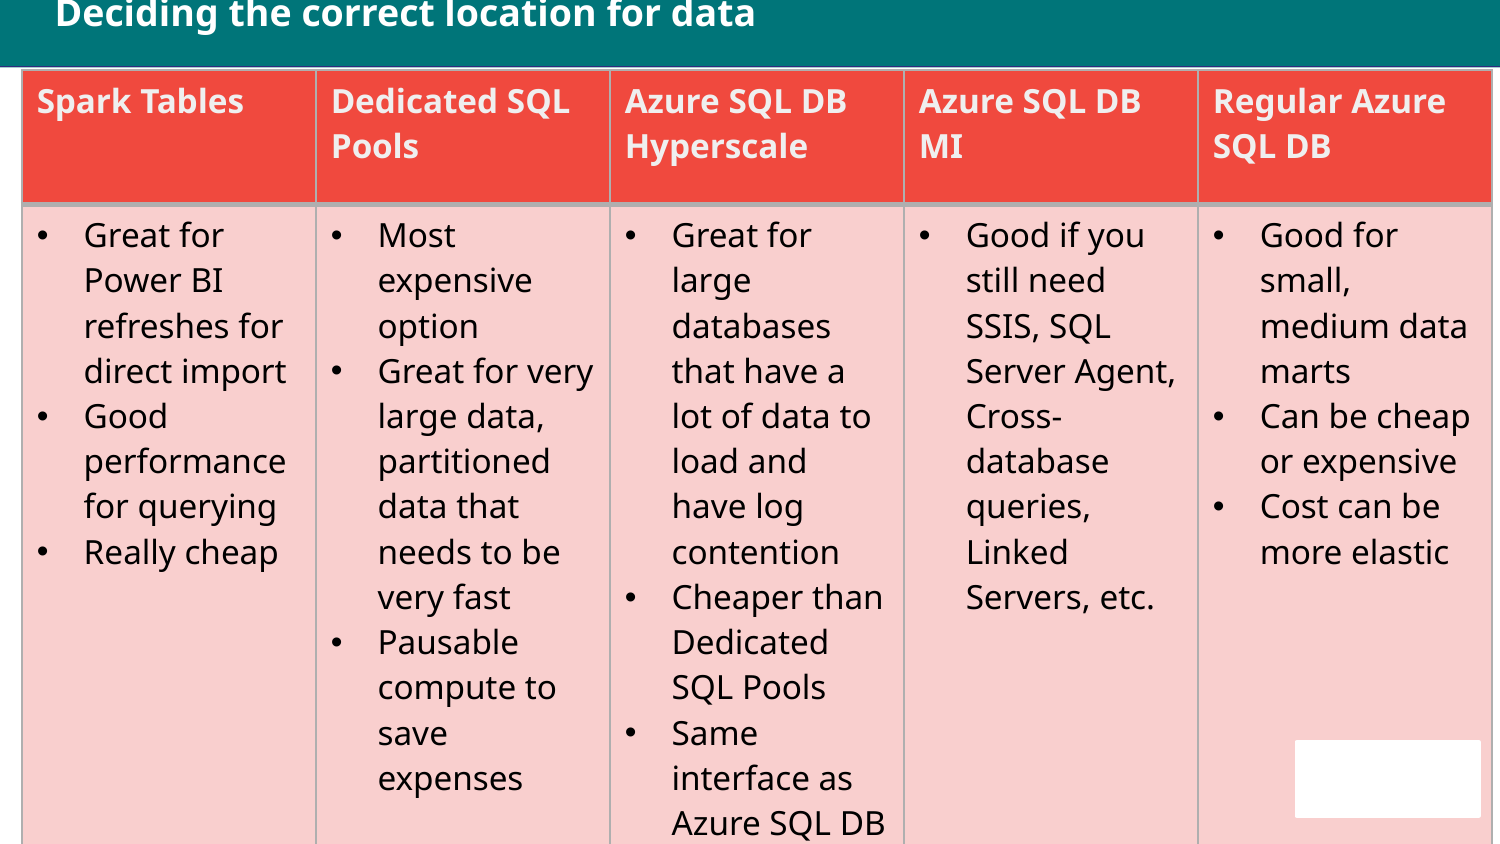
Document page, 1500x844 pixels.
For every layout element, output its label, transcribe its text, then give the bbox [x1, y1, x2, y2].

table_cell Great for large databases that have a lot of data to load and have log contention Cheaper than Dedicated SQL Pools Same interface as Azure SQL DB [611, 207, 903, 844]
table_header Regular Azure SQL DB [1199, 71, 1491, 202]
table_cell Great for Power BI refreshes for direct import Good performance for querying Really cheap [23, 207, 315, 844]
text_box [1295, 740, 1481, 818]
table_cell Good for small, medium data marts Can be cheap or expensive Cost can be more elastic [1199, 207, 1491, 844]
title Deciding the correct location for data marts [39, 1, 851, 66]
table_header Azure SQL DB Hyperscale [611, 71, 903, 202]
table_header Dedicated SQL Pools [317, 71, 609, 202]
table_header Spark Tables [23, 71, 315, 202]
table_cell Most expensive option Great for very large data, partitioned data that needs to be very fast Pausable compute to save expenses [317, 207, 609, 844]
table_header Azure SQL DB MI [905, 71, 1197, 202]
table_cell Good if you still need SSIS, SQL Server Agent, Cross-database queries, Linked Servers, etc. [905, 207, 1197, 844]
